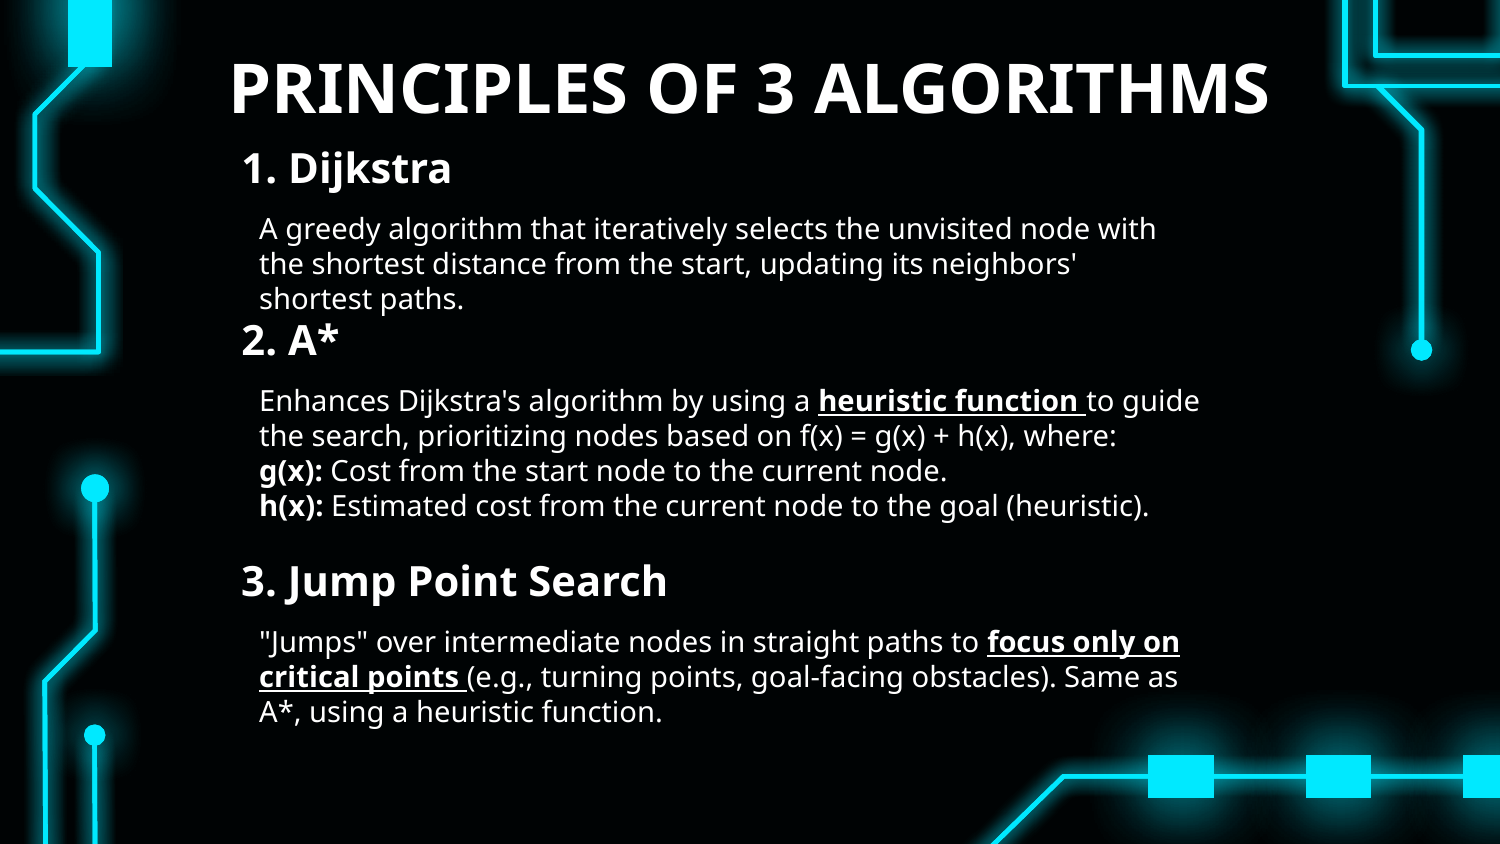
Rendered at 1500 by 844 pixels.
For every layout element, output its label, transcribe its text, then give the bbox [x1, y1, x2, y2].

subtitle A greedy algorithm that iteratively selects the unvisited node with the shortest distance from the start, updating its neighbors' shortest paths. [244, 210, 1179, 308]
title PRINCIPLES OF 3 ALGORITHMS [116, 46, 1383, 125]
text_box "Jumps" over intermediate nodes in straight paths to focus only on critical points (e.g., turning points, goal-facing obstacles). Same as A*, using a heuristic function. [244, 623, 1226, 778]
text_box Enhances Dijkstra's algorithm by using a heuristic function to guide the search, prioritizing nodes based on f(x) = g(x) + h(x), where: g(x): Cost from the start node to the current node. h(x): Estimated cost from the current node to the goal (heuristic). [244, 382, 1262, 536]
text_box 2. A* [226, 313, 581, 377]
subtitle 1. Dijkstra [226, 141, 581, 205]
text_box 3. Jump Point Search [226, 554, 695, 618]
